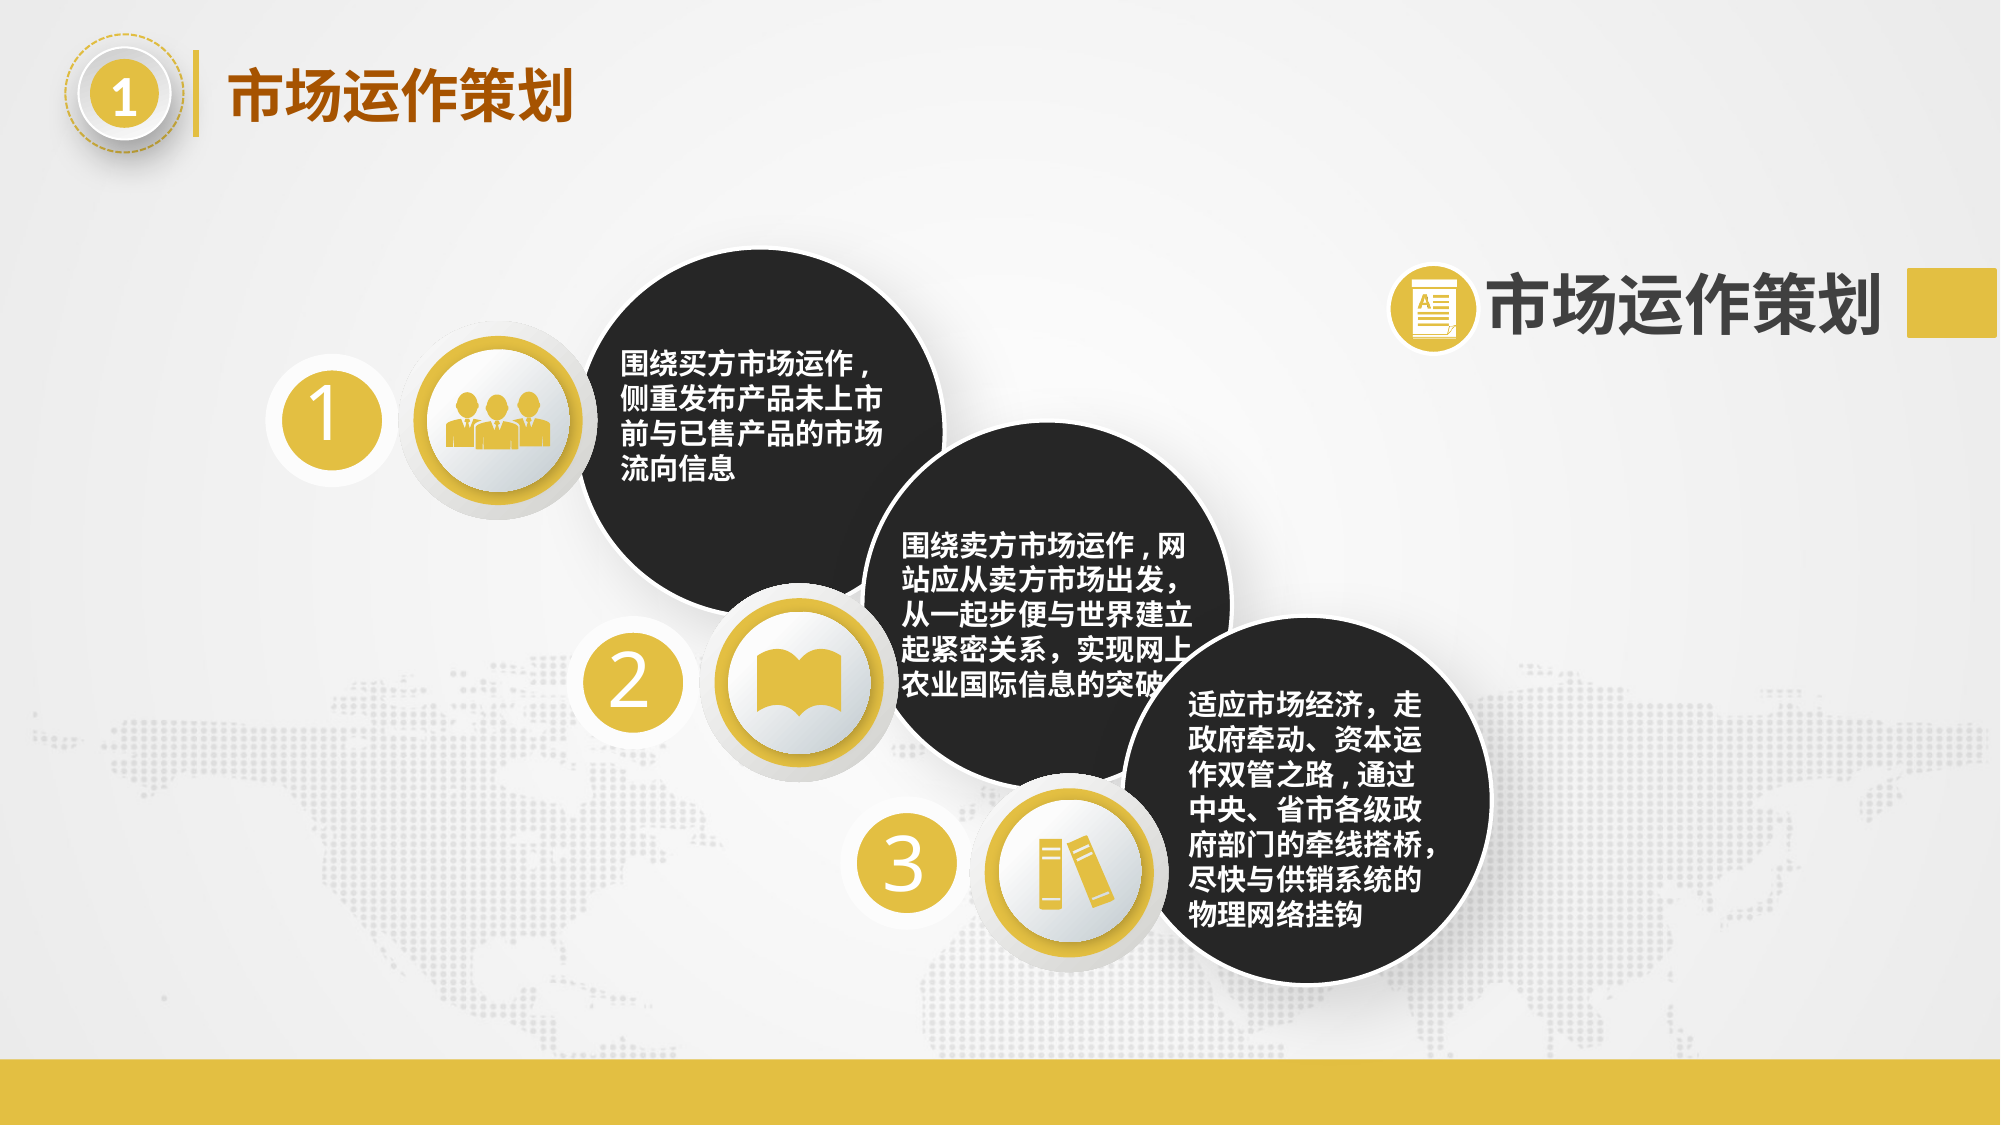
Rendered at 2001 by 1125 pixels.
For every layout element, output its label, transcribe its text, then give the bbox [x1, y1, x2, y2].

text_box 围绕卖方市场运作,网站应从卖方市场出发，从一起步便与世界建立起紧密关系，实现网上农业国际信息的突破。 [881, 516, 1234, 712]
text_box [1124, 678, 1168, 773]
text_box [1388, 252, 2000, 354]
text_box [1187, 941, 1427, 986]
text_box [899, 712, 1144, 773]
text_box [848, 773, 1169, 973]
text_box [863, 524, 881, 583]
text_box 适应市场经济，走政府牵动、资本运作双管之路,通过中央、省市各级政府部门的牵线搭桥，尽快与供销系统的物理网络挂钩 [1168, 676, 1446, 941]
text_box [602, 247, 918, 335]
text_box [597, 339, 897, 583]
text_box [885, 420, 1209, 516]
text_box [1446, 678, 1492, 923]
text_box [1170, 615, 1444, 676]
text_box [574, 583, 899, 782]
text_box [273, 321, 598, 520]
text_box 围绕买方市场运作,侧重发布产品未上市前与已售产品的市场流向信息 [600, 335, 920, 496]
text_box [0, 1058, 2000, 1125]
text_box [65, 34, 593, 153]
text_box [920, 339, 945, 470]
picture [0, 0, 2001, 1125]
